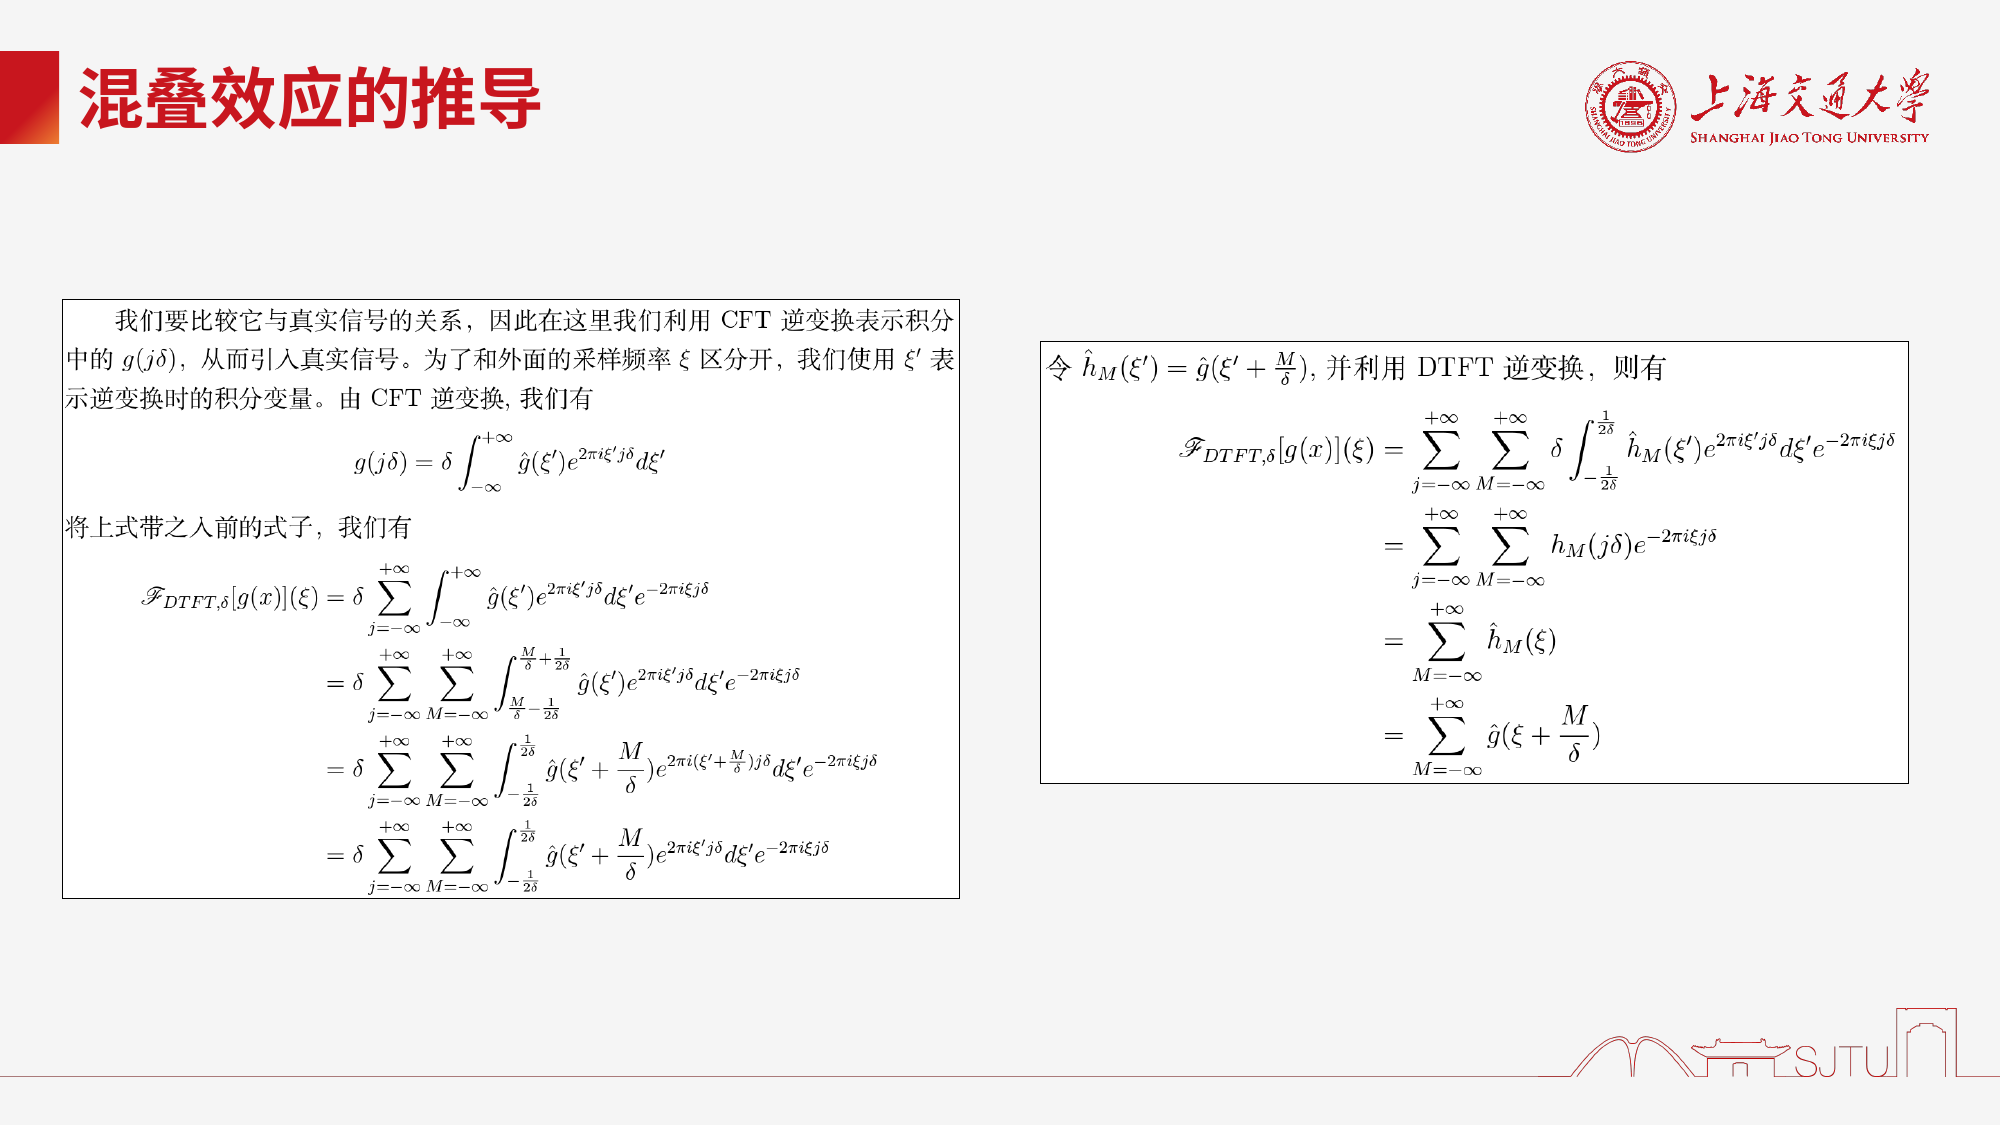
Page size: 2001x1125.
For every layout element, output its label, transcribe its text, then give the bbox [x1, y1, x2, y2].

picture [1040, 341, 1909, 784]
picture [0, 1008, 2000, 1077]
title 混叠效应的推导 [62, 43, 1530, 152]
picture [1567, 43, 1946, 168]
picture [61, 299, 960, 899]
